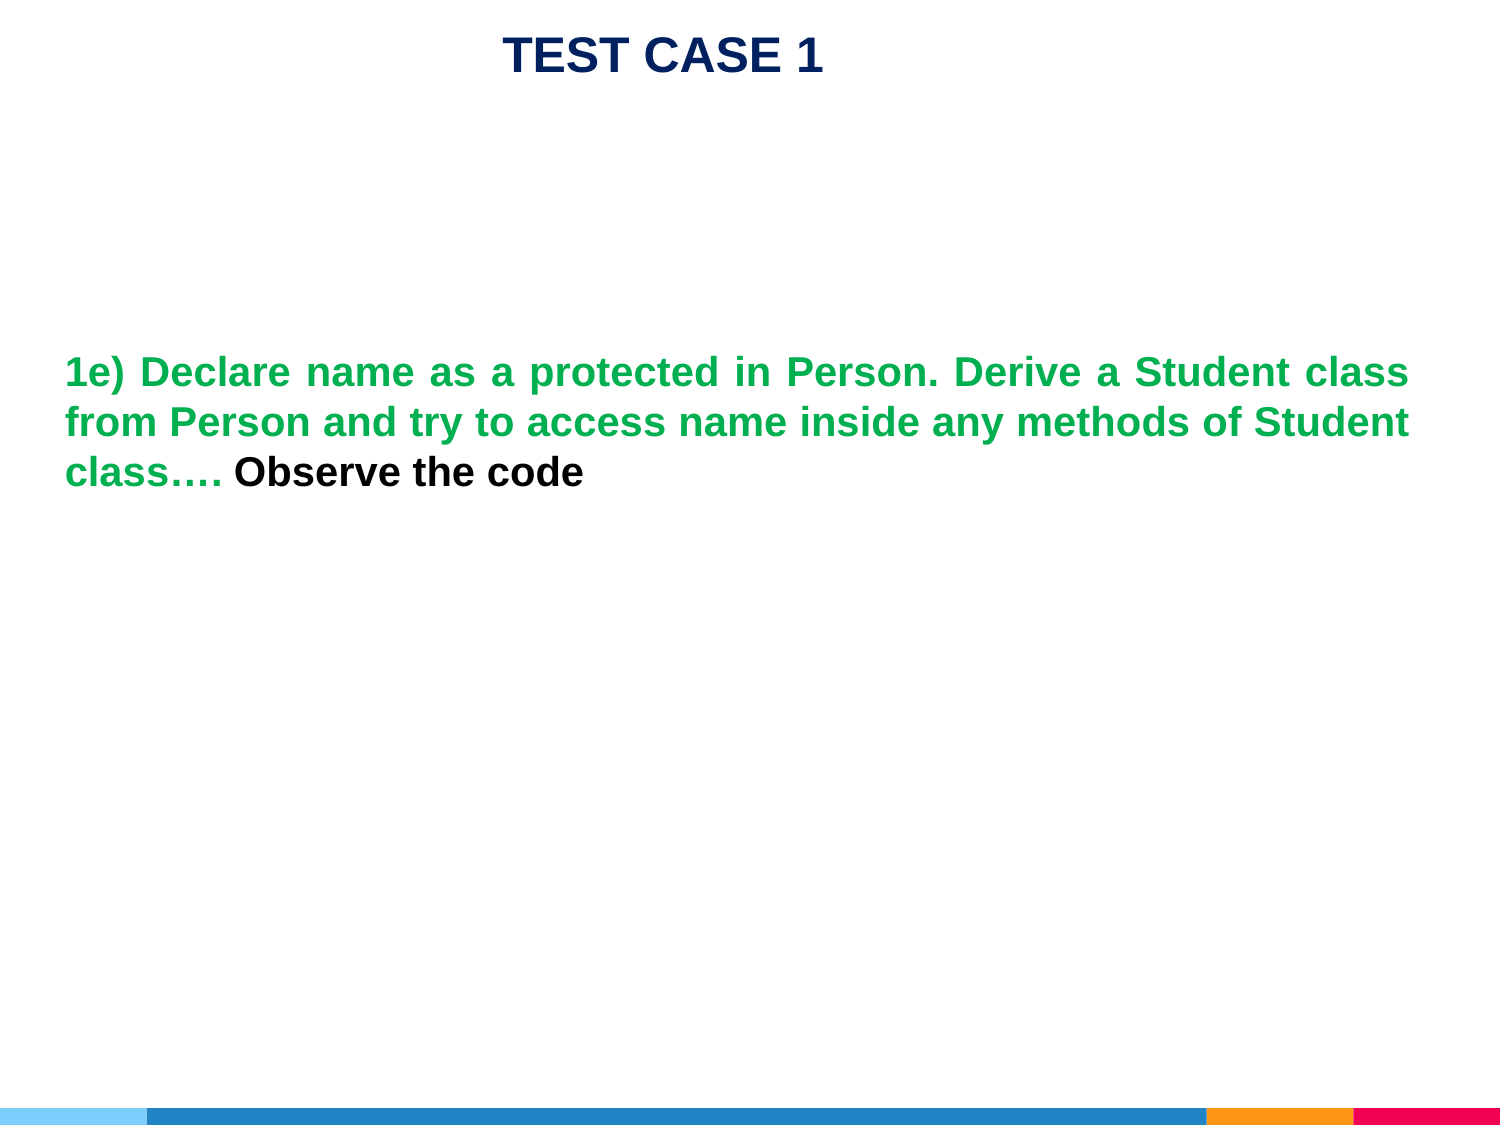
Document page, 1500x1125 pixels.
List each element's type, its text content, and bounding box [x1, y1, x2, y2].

text_box TEST CASE 1 [487, 14, 1263, 90]
text_box 1e) Declare name as a protected in Person. Derive a Student class from Person and try to access name inside any methods of Student class…. Observe the code [50, 337, 1425, 503]
